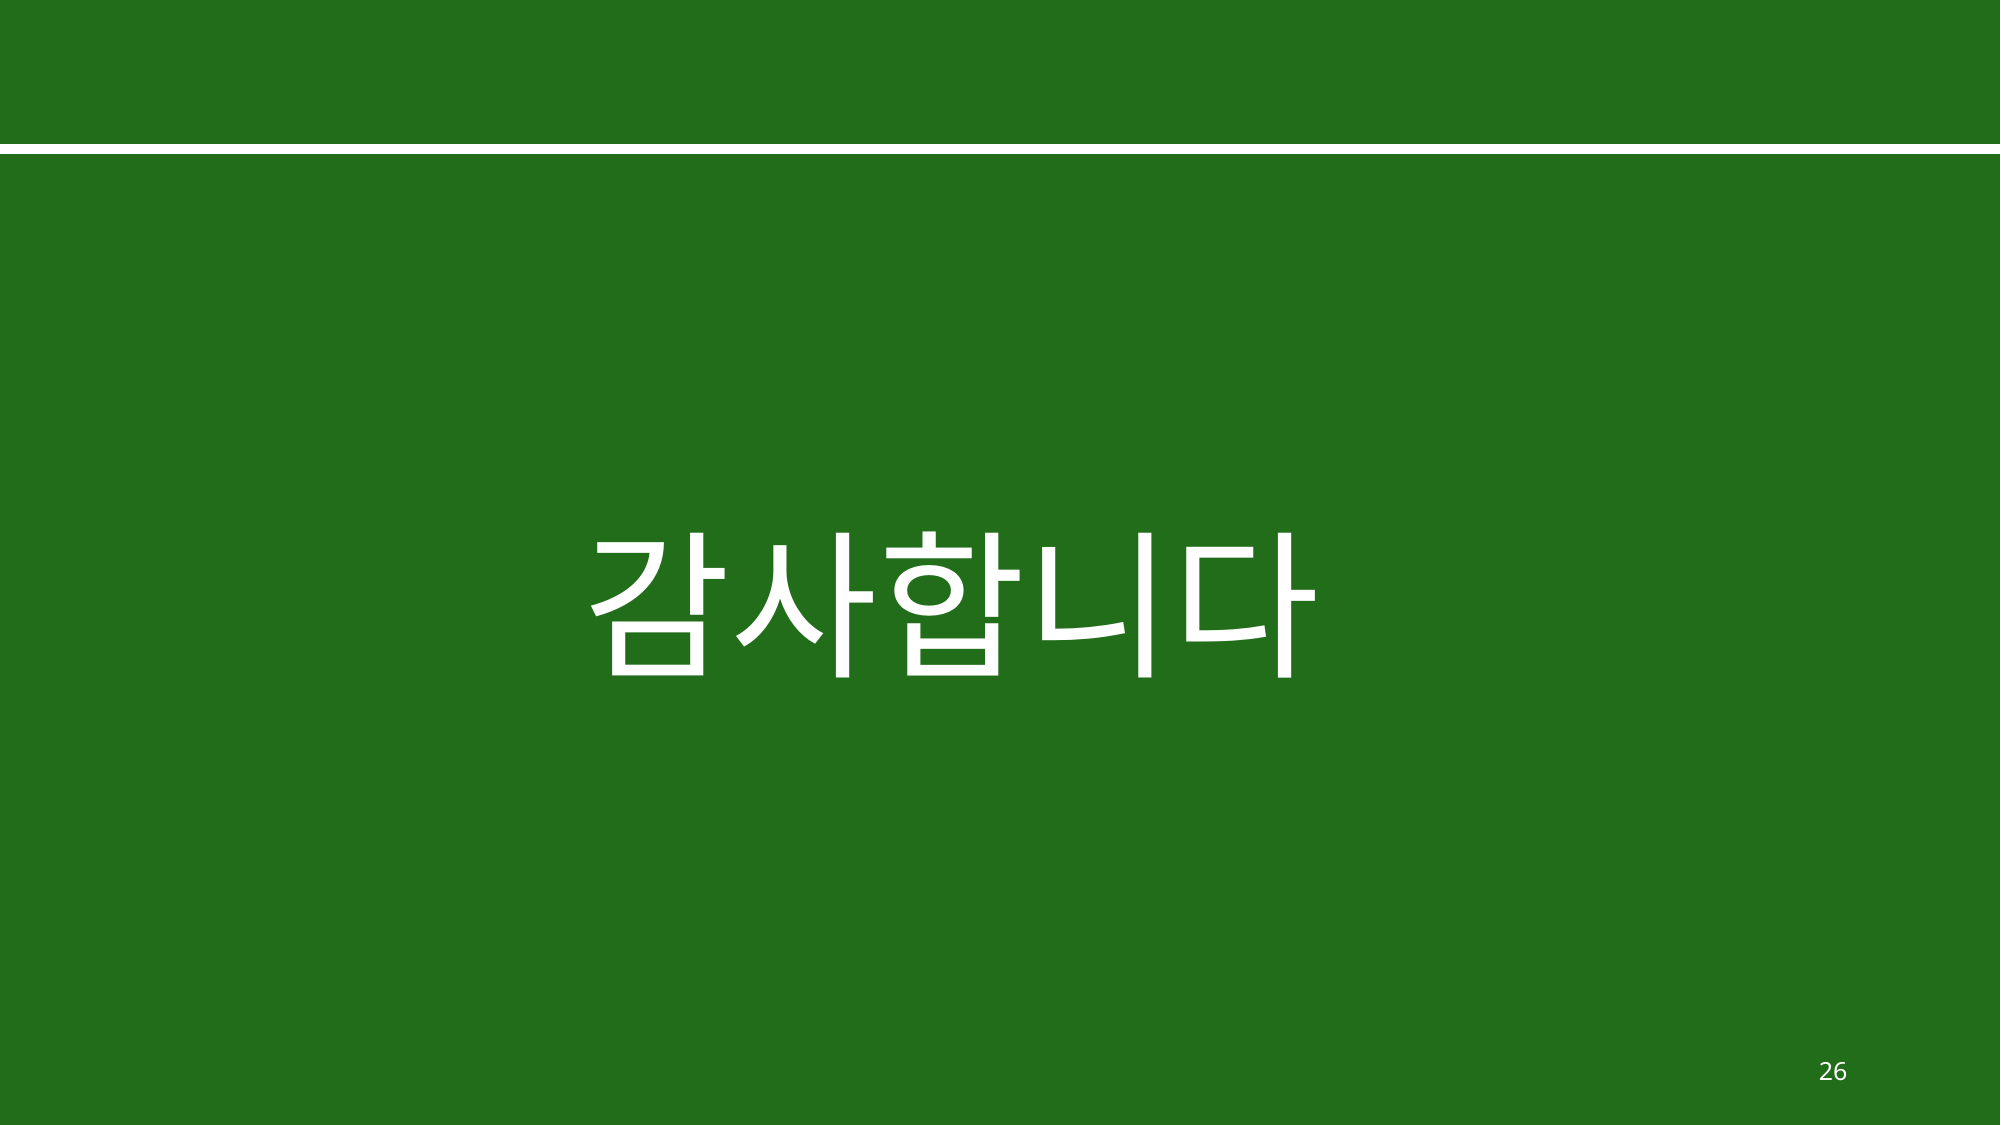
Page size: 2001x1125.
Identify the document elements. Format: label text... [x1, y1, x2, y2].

slide_number 26 [1412, 1042, 1863, 1103]
list 감사합니다 [568, 519, 1459, 709]
